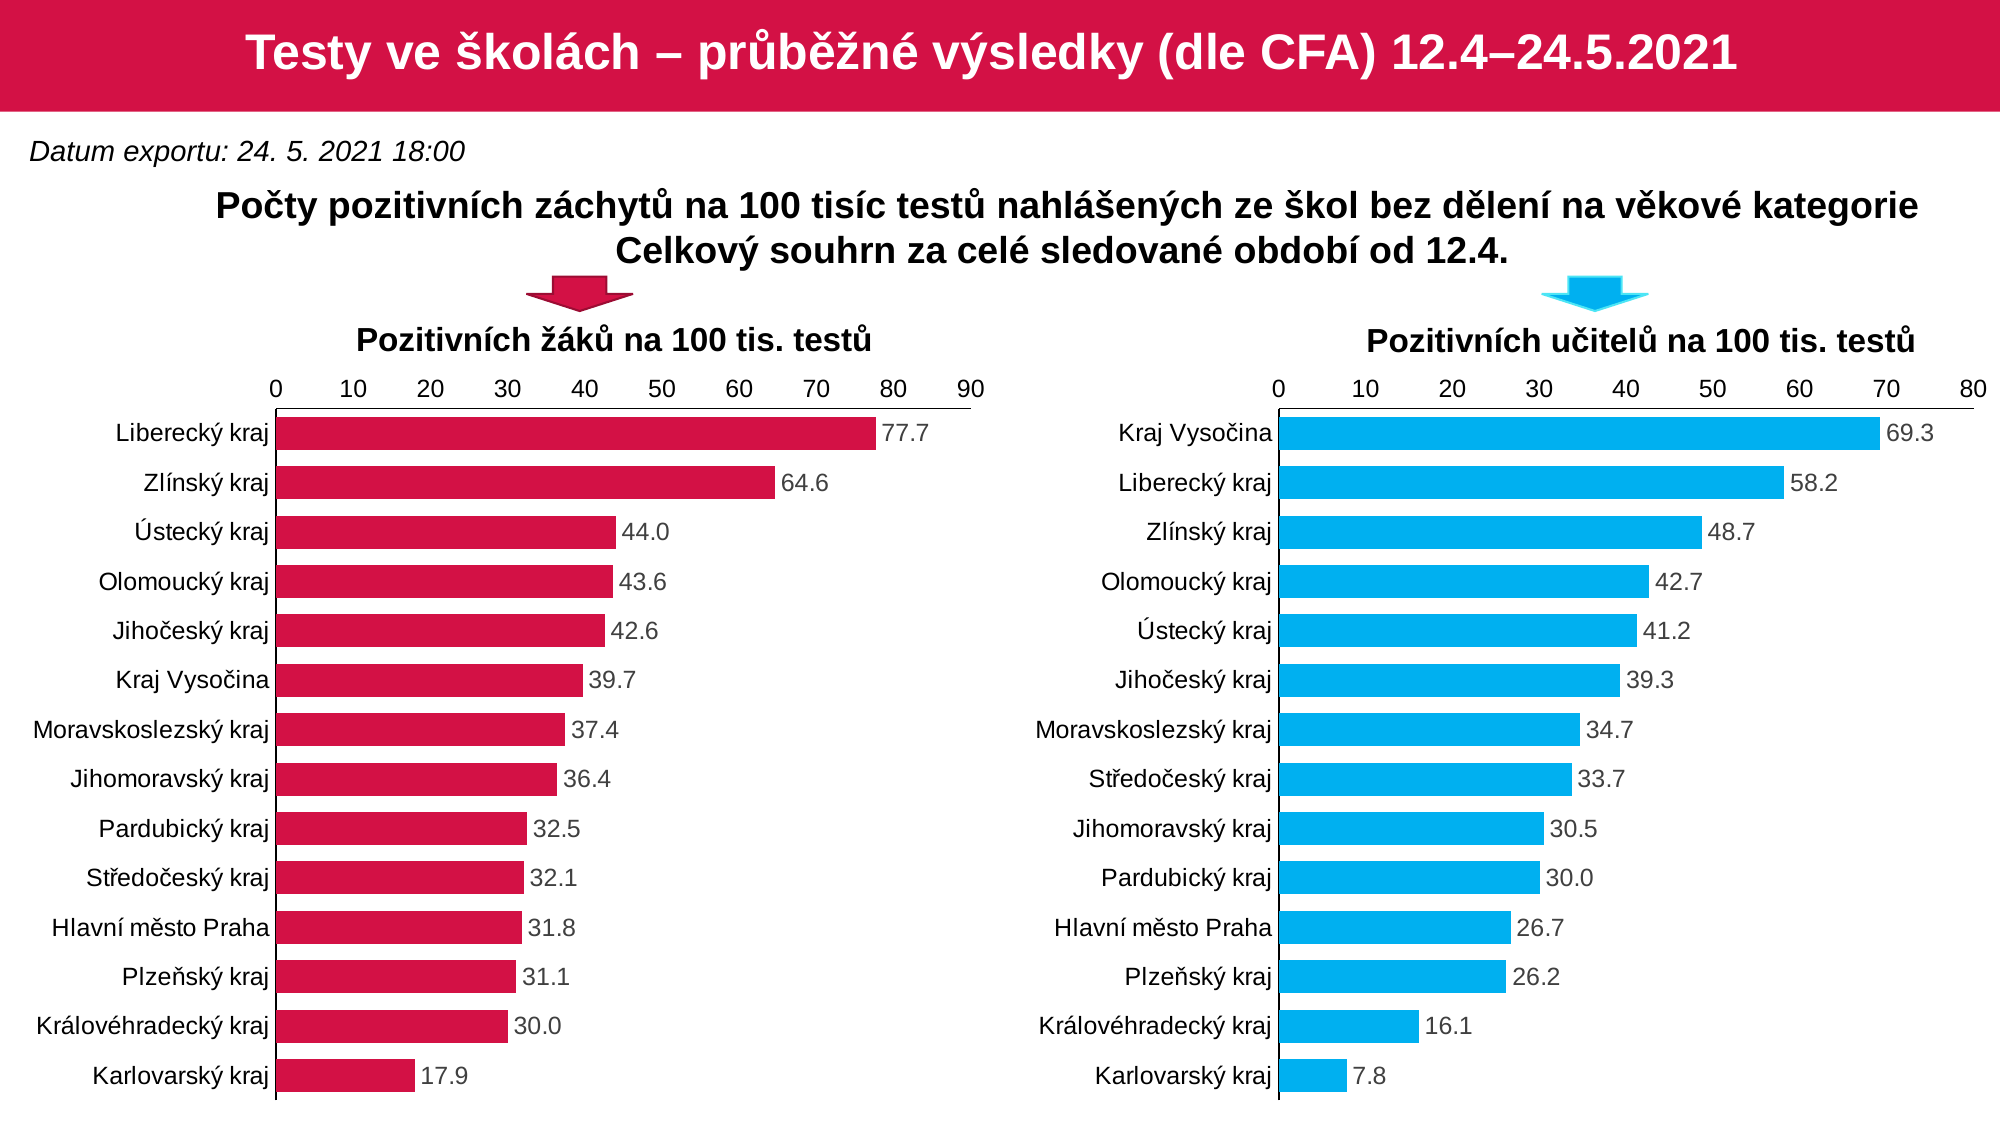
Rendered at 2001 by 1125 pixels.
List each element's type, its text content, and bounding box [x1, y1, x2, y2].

title Testy ve školách – průběžné výsledky (dle CFA) 12.4–24.5.2021 [27, 6, 1972, 101]
text_box Pozitivních učitelů na 100 tis. testů [1351, 312, 1932, 360]
chart [12, 360, 1005, 1116]
text_box Datum exportu: 24. 5. 2021 18:00 [14, 124, 481, 175]
text_box [1541, 275, 1649, 313]
text_box [526, 275, 634, 313]
chart [1015, 360, 2000, 1116]
text_box Pozitivních žáků na 100 tis. testů [341, 310, 889, 360]
text_box Počty pozitivních záchytů na 100 tisíc testů nahlášených ze škol bez dělení na věkové kategorie Celkový souhrn za celé sledované období od 12.4. [200, 173, 1936, 279]
